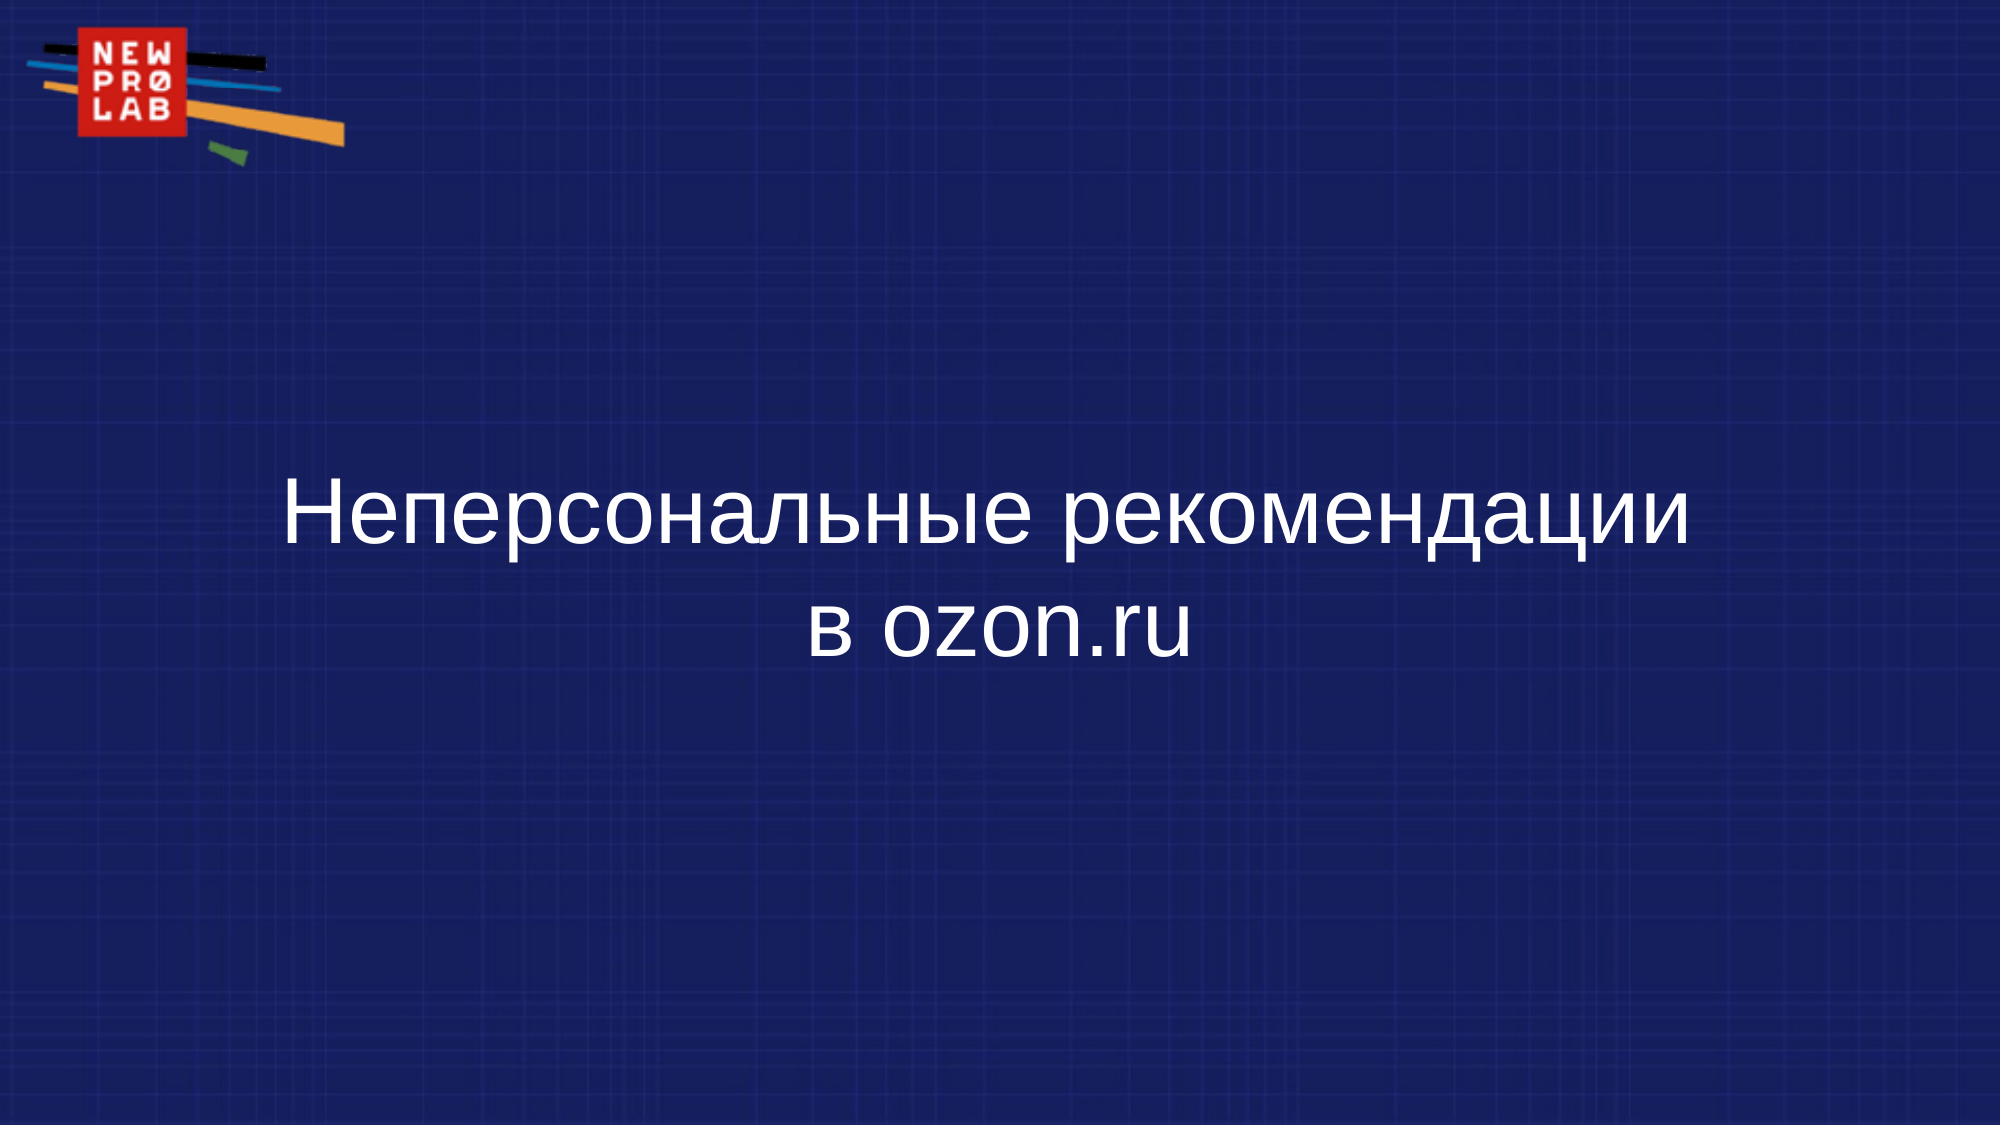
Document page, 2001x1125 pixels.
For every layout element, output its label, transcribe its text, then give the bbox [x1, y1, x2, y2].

picture [0, 0, 2000, 1125]
title Неперсональные рекомендации в ozon.ru [137, 343, 1863, 782]
